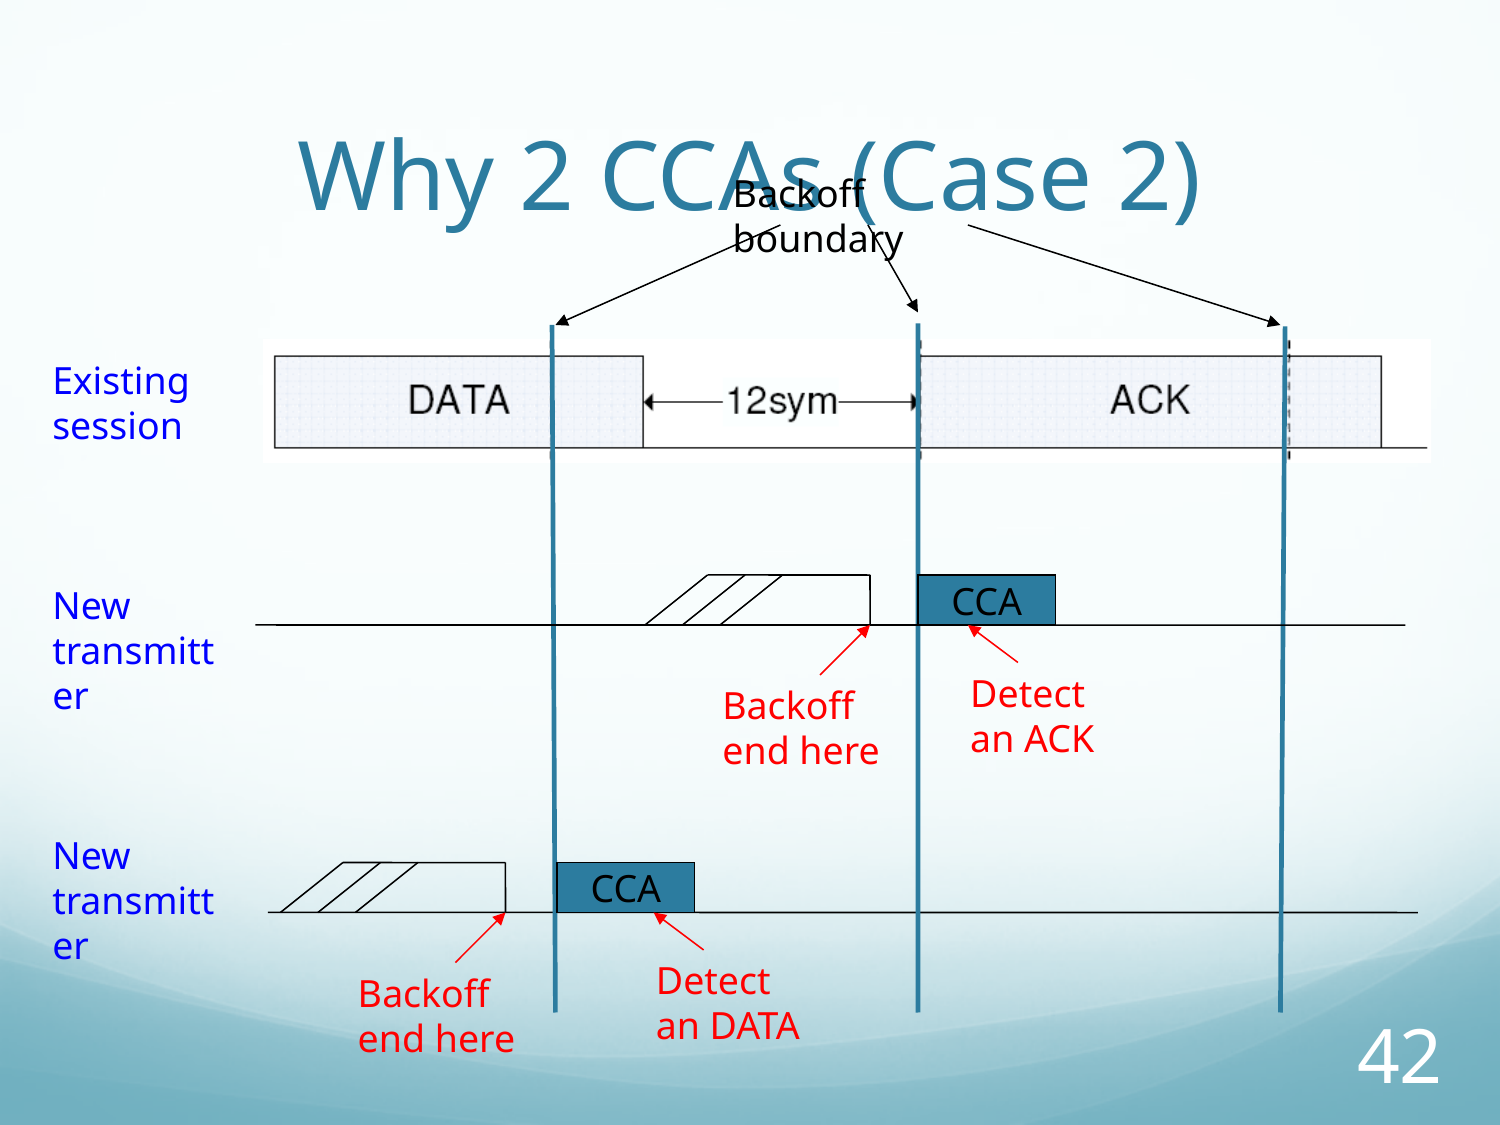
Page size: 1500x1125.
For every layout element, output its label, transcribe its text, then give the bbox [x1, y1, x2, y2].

text_box Backoff boundary [717, 162, 1043, 268]
text_box [967, 224, 1281, 328]
text_box CCA [557, 862, 695, 913]
text_box [653, 912, 704, 951]
text_box [819, 624, 871, 676]
text_box CCA [918, 575, 1056, 625]
text_box Backoff end here [342, 962, 531, 1068]
text_box Existing session [37, 349, 238, 455]
text_box Backoff end here [707, 674, 895, 780]
text_box New transmitter [37, 574, 250, 725]
text_box New transmitter [37, 824, 250, 975]
title Why 2 CCAs (Case 2) [90, 17, 1410, 237]
text_box [967, 624, 1018, 663]
text_box Detect an ACK [955, 662, 1143, 768]
slide_number 42 [1295, 1029, 1459, 1090]
text_box [455, 912, 506, 963]
text_box [867, 224, 918, 313]
text_box [555, 224, 781, 326]
text_box Detect an DATA [641, 949, 829, 1055]
picture [262, 338, 1432, 463]
